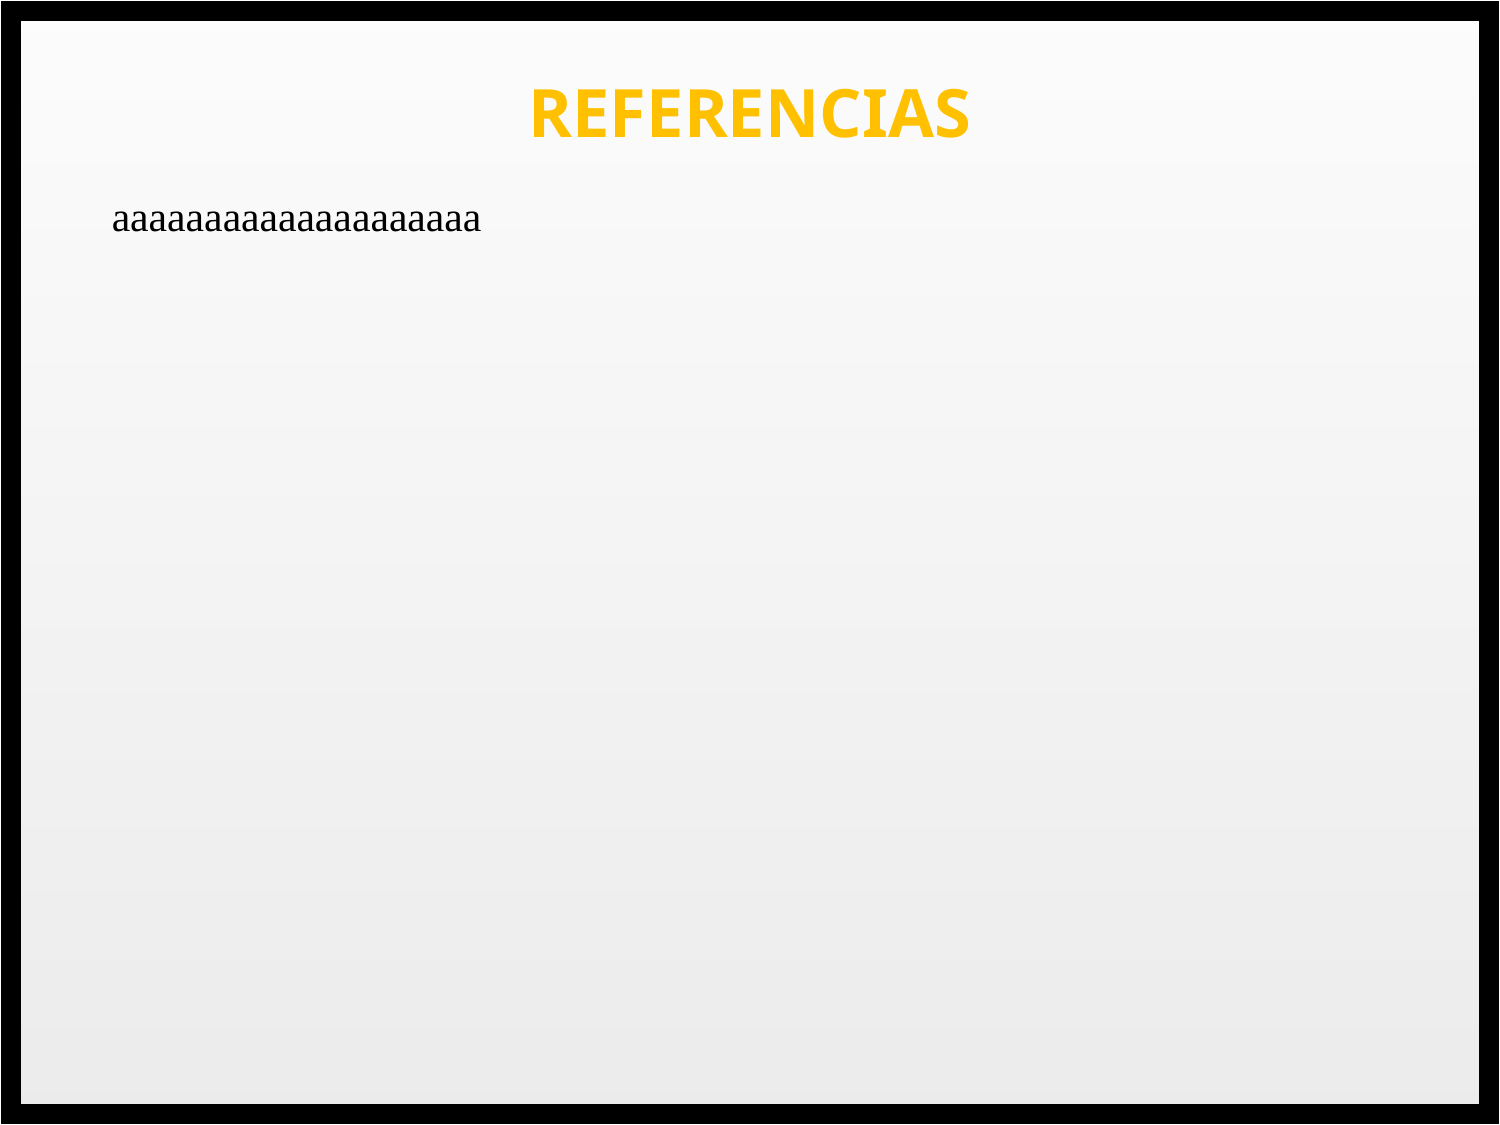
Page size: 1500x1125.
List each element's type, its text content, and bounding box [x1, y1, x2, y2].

text_box REFERENCIAS [0, 74, 1500, 159]
text_box [0, 159, 1500, 1125]
text_box aaaaaaaaaaaaaaaaaaaa [111, 164, 1400, 1005]
text_box [0, 0, 1500, 74]
